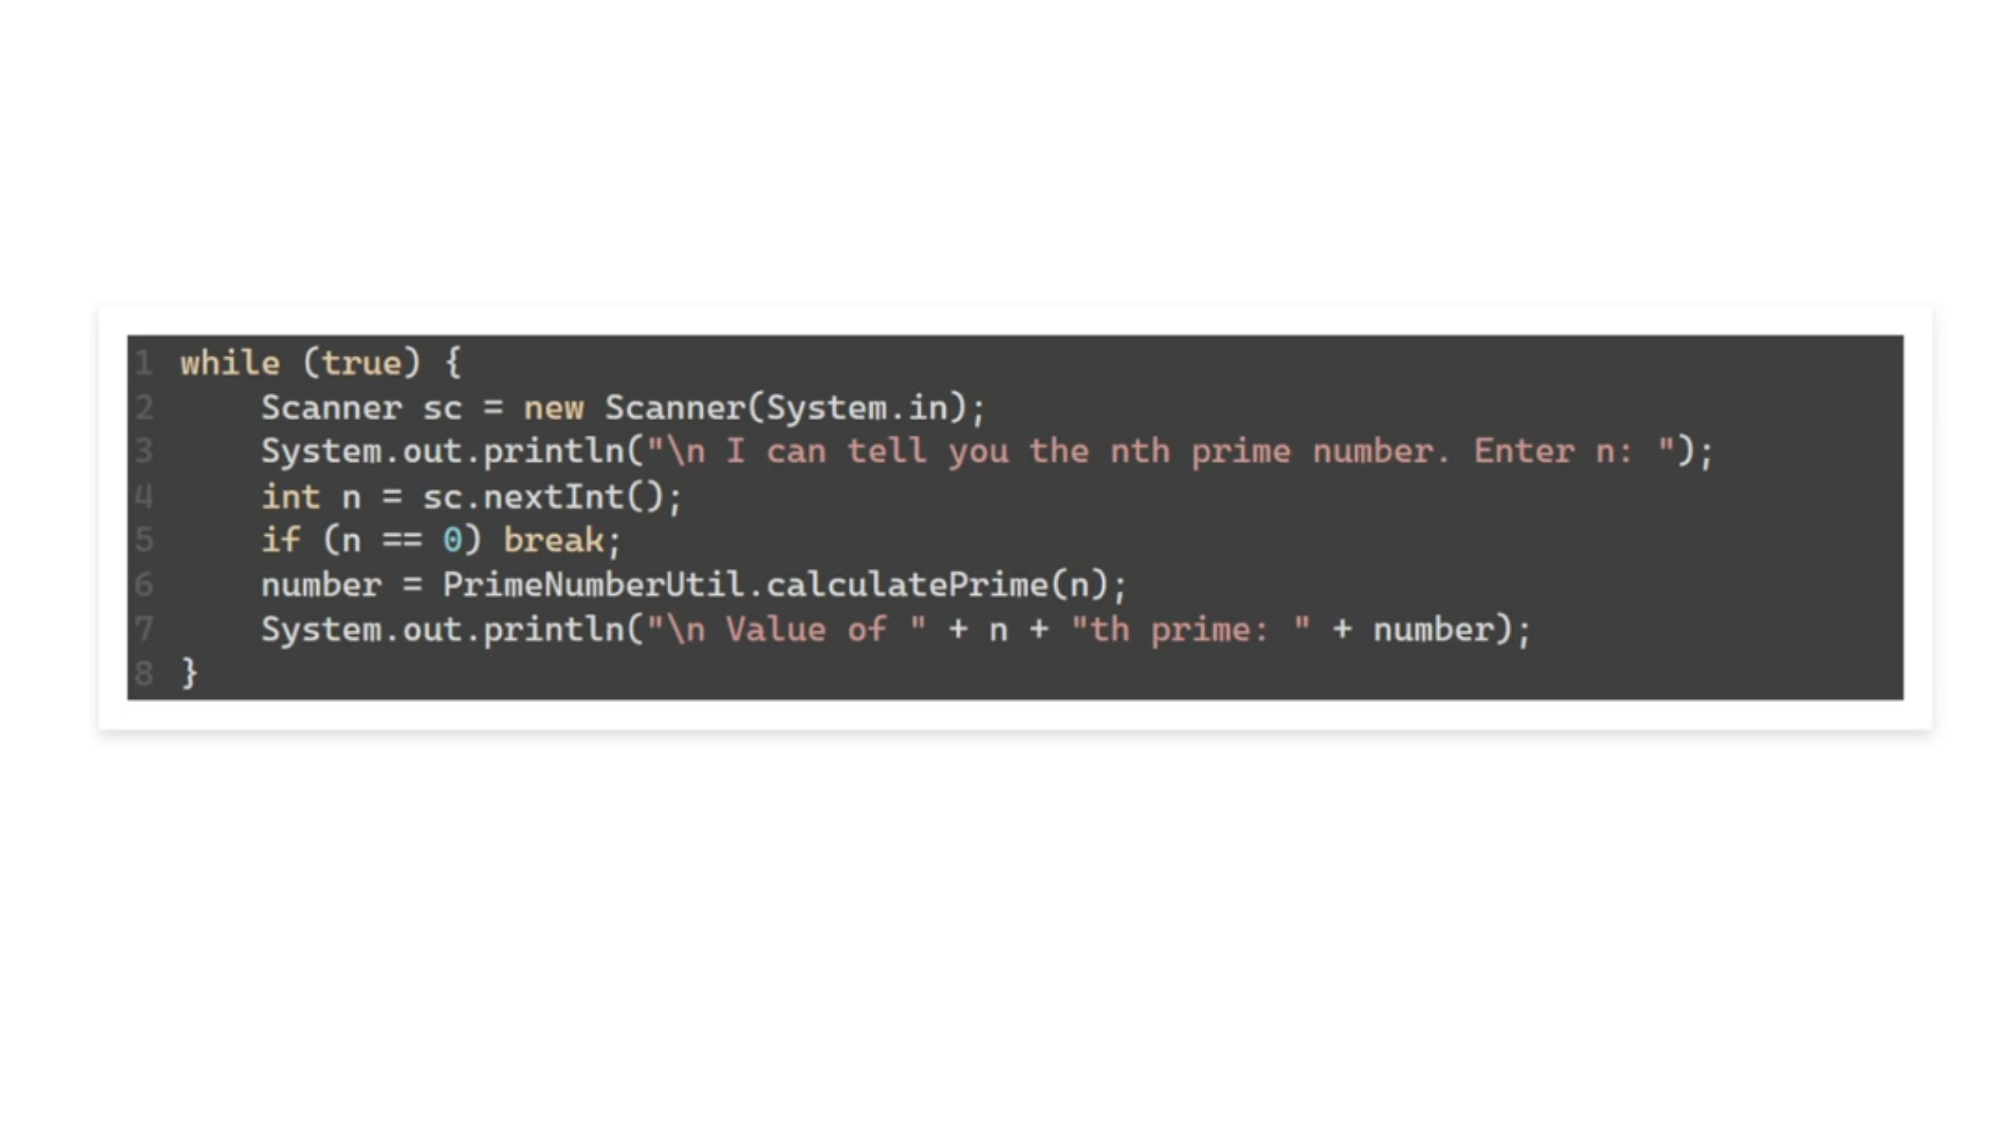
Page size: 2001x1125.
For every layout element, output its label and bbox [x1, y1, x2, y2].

picture [89, 294, 1969, 752]
